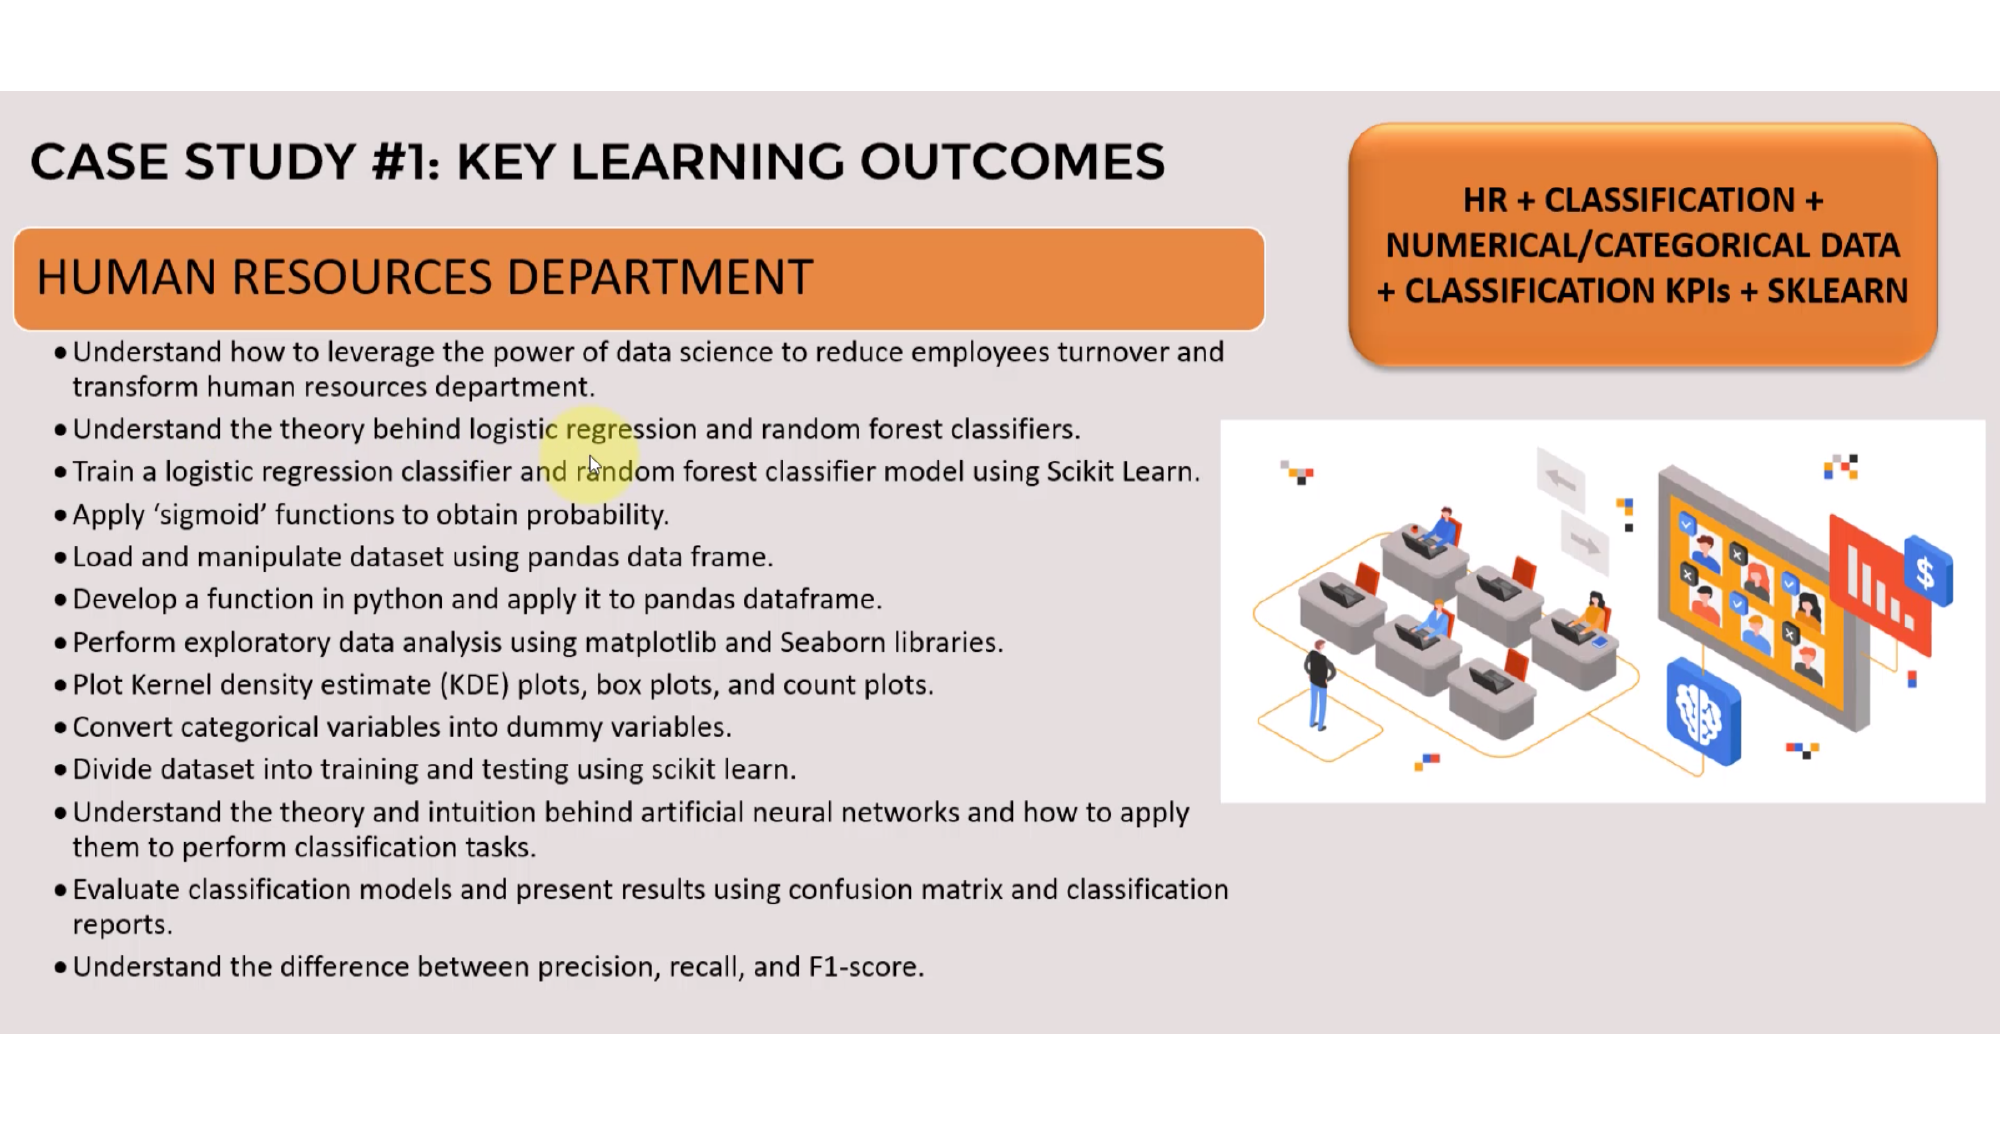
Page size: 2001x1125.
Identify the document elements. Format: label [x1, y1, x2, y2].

picture [0, 91, 2000, 1034]
